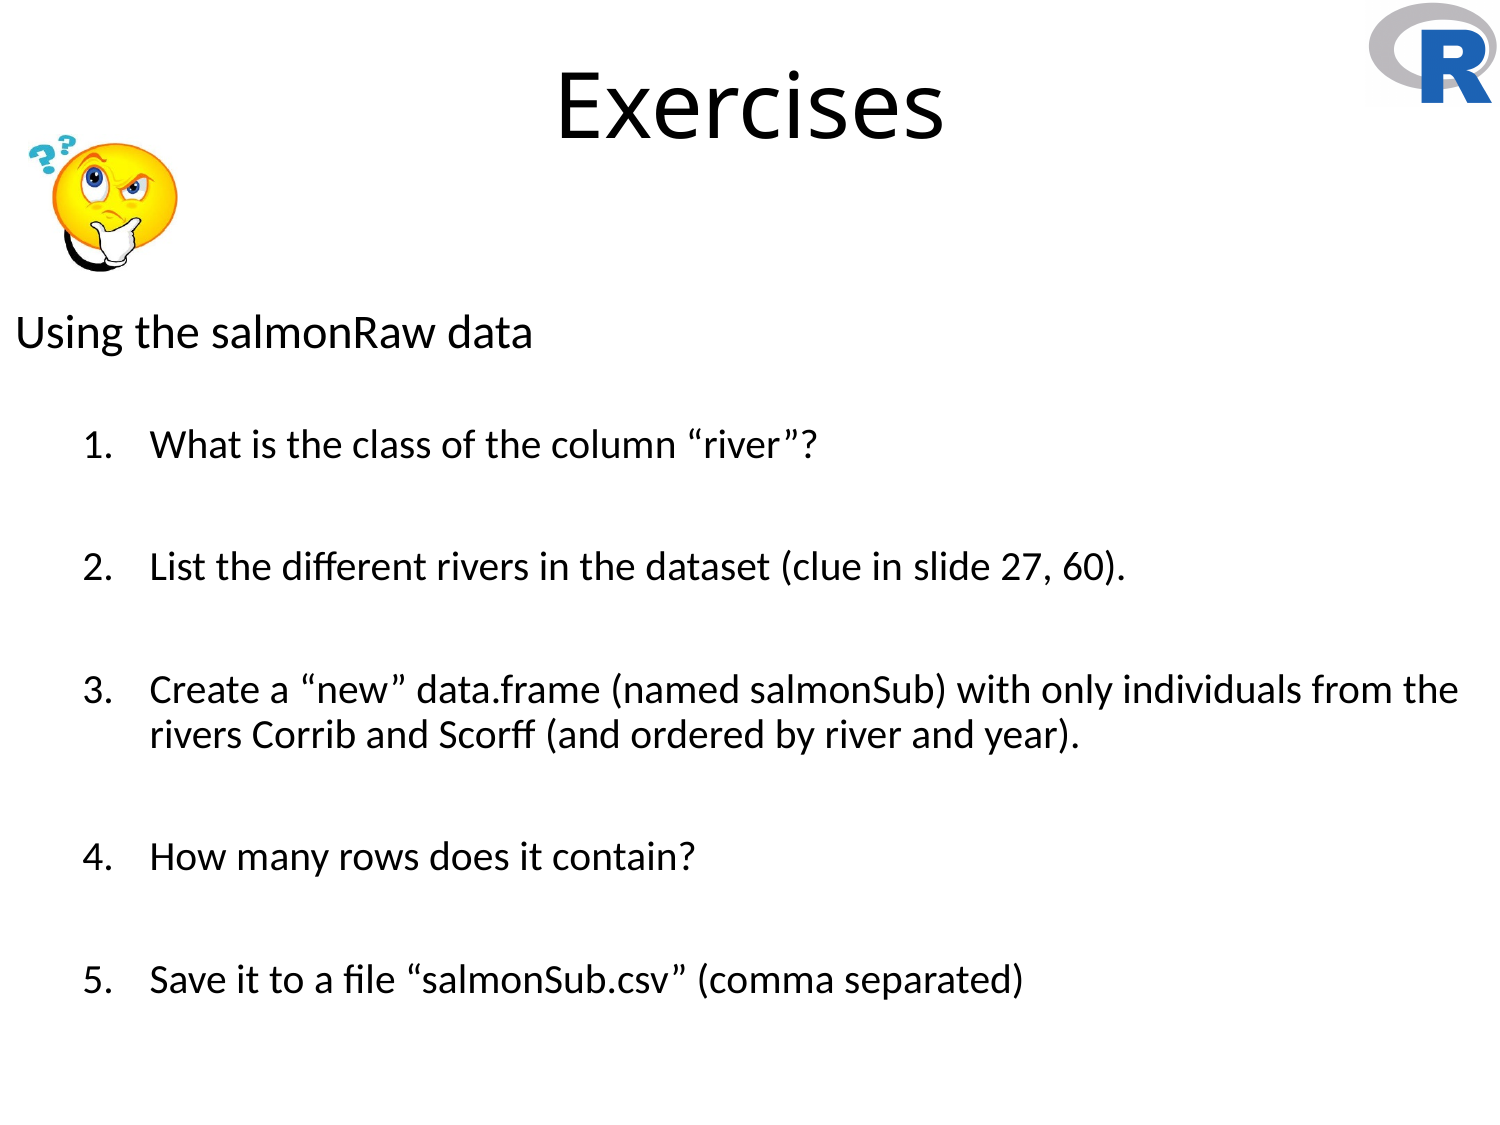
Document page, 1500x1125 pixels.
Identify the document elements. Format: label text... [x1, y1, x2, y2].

list Using the salmonRaw data What is the class of the column “river”? List the different rivers in the dataset (clue in slide 27, 60). Create a “new” data.frame (named salmonSub) with only individuals from the rivers Corrib and Scorff (and ordered by river and year). How many rows does it contain? Save it to a file “salmonSub.csv” (comma separated) [0, 299, 1500, 1014]
title Exercises [0, 0, 1500, 218]
picture [1365, 0, 1500, 107]
picture [28, 134, 178, 272]
